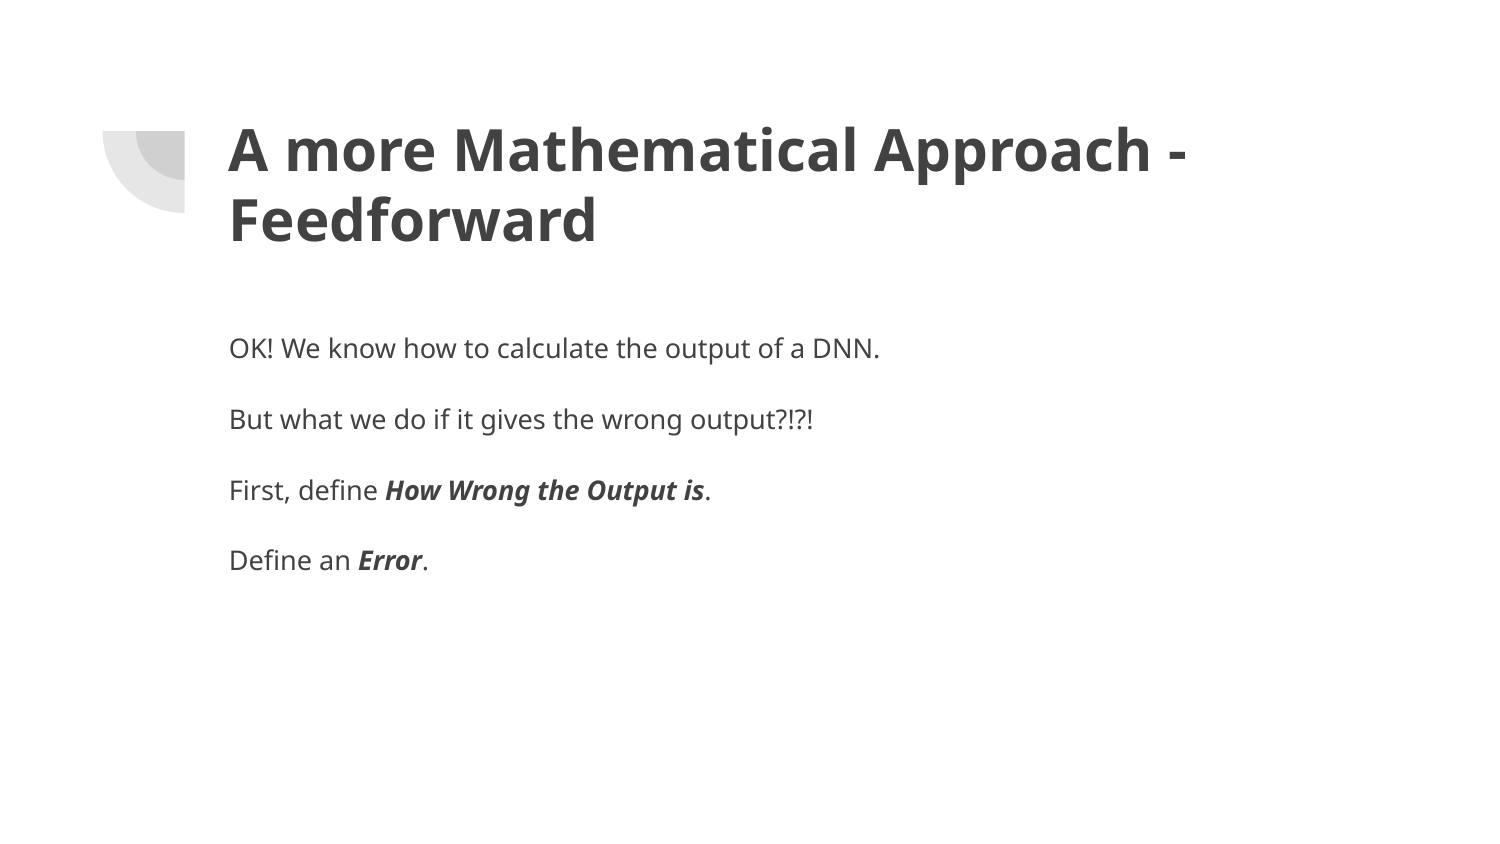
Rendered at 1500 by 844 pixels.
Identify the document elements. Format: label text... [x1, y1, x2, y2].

title A more Mathematical Approach - Feedforward [213, 98, 1368, 263]
list OK! We know how to calculate the output of a DNN. But what we do if it gives the wrong output?!?! First, define How Wrong the Output is. Define an Error. [213, 311, 1159, 648]
